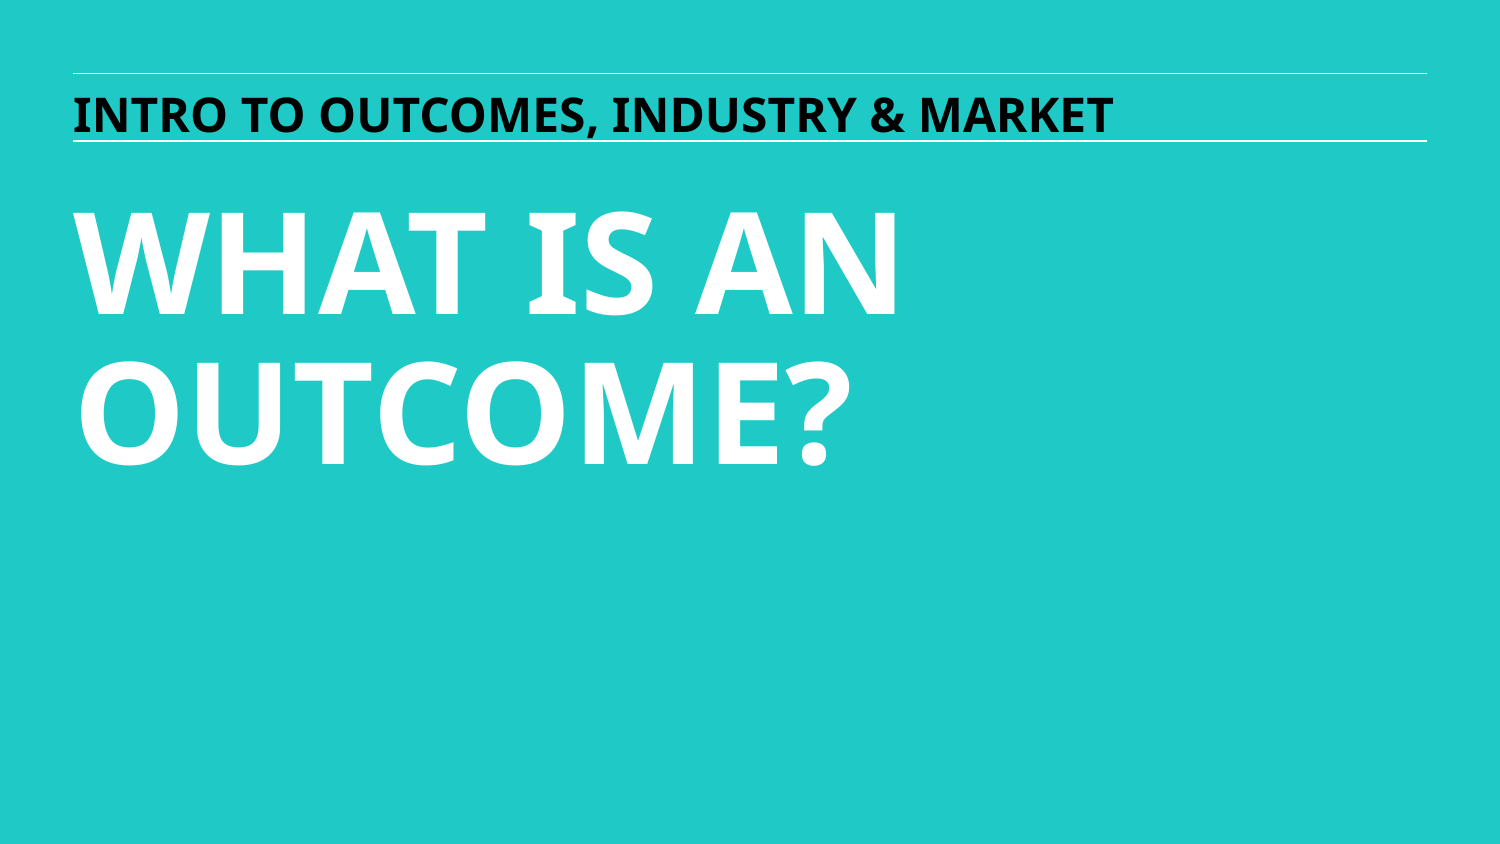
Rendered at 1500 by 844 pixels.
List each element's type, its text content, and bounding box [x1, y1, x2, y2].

text_box WHAT IS AN OUTCOME? [73, 170, 1427, 495]
text_box INTRO TO OUTCOMES, INDUSTRY & MARKET [73, 85, 1246, 135]
